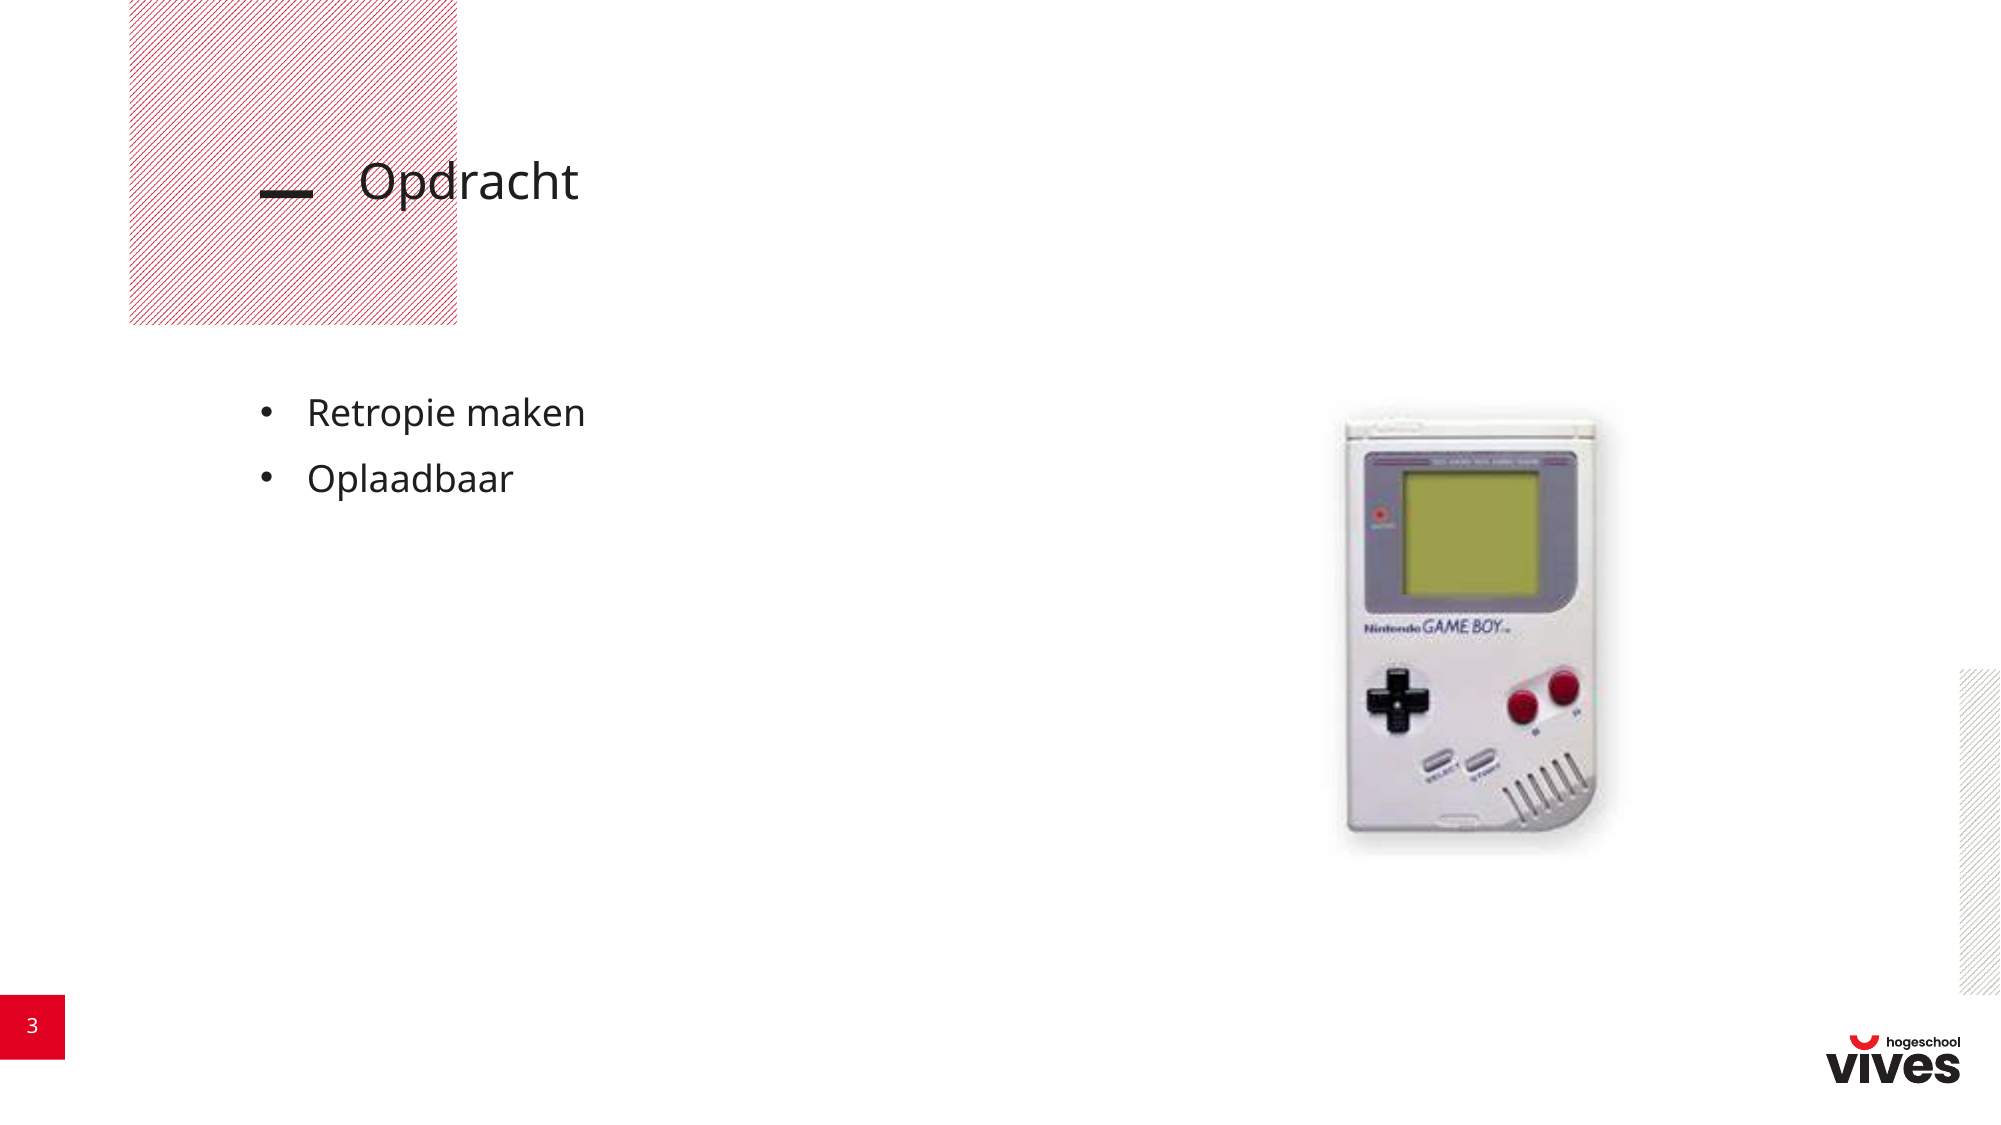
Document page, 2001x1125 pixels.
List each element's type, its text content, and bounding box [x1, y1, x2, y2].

picture [1959, 669, 2000, 995]
list Retropie maken Oplaadbaar [259, 388, 1863, 995]
title Opdracht [358, 138, 1863, 218]
picture [129, 0, 457, 325]
picture [999, 388, 1943, 860]
